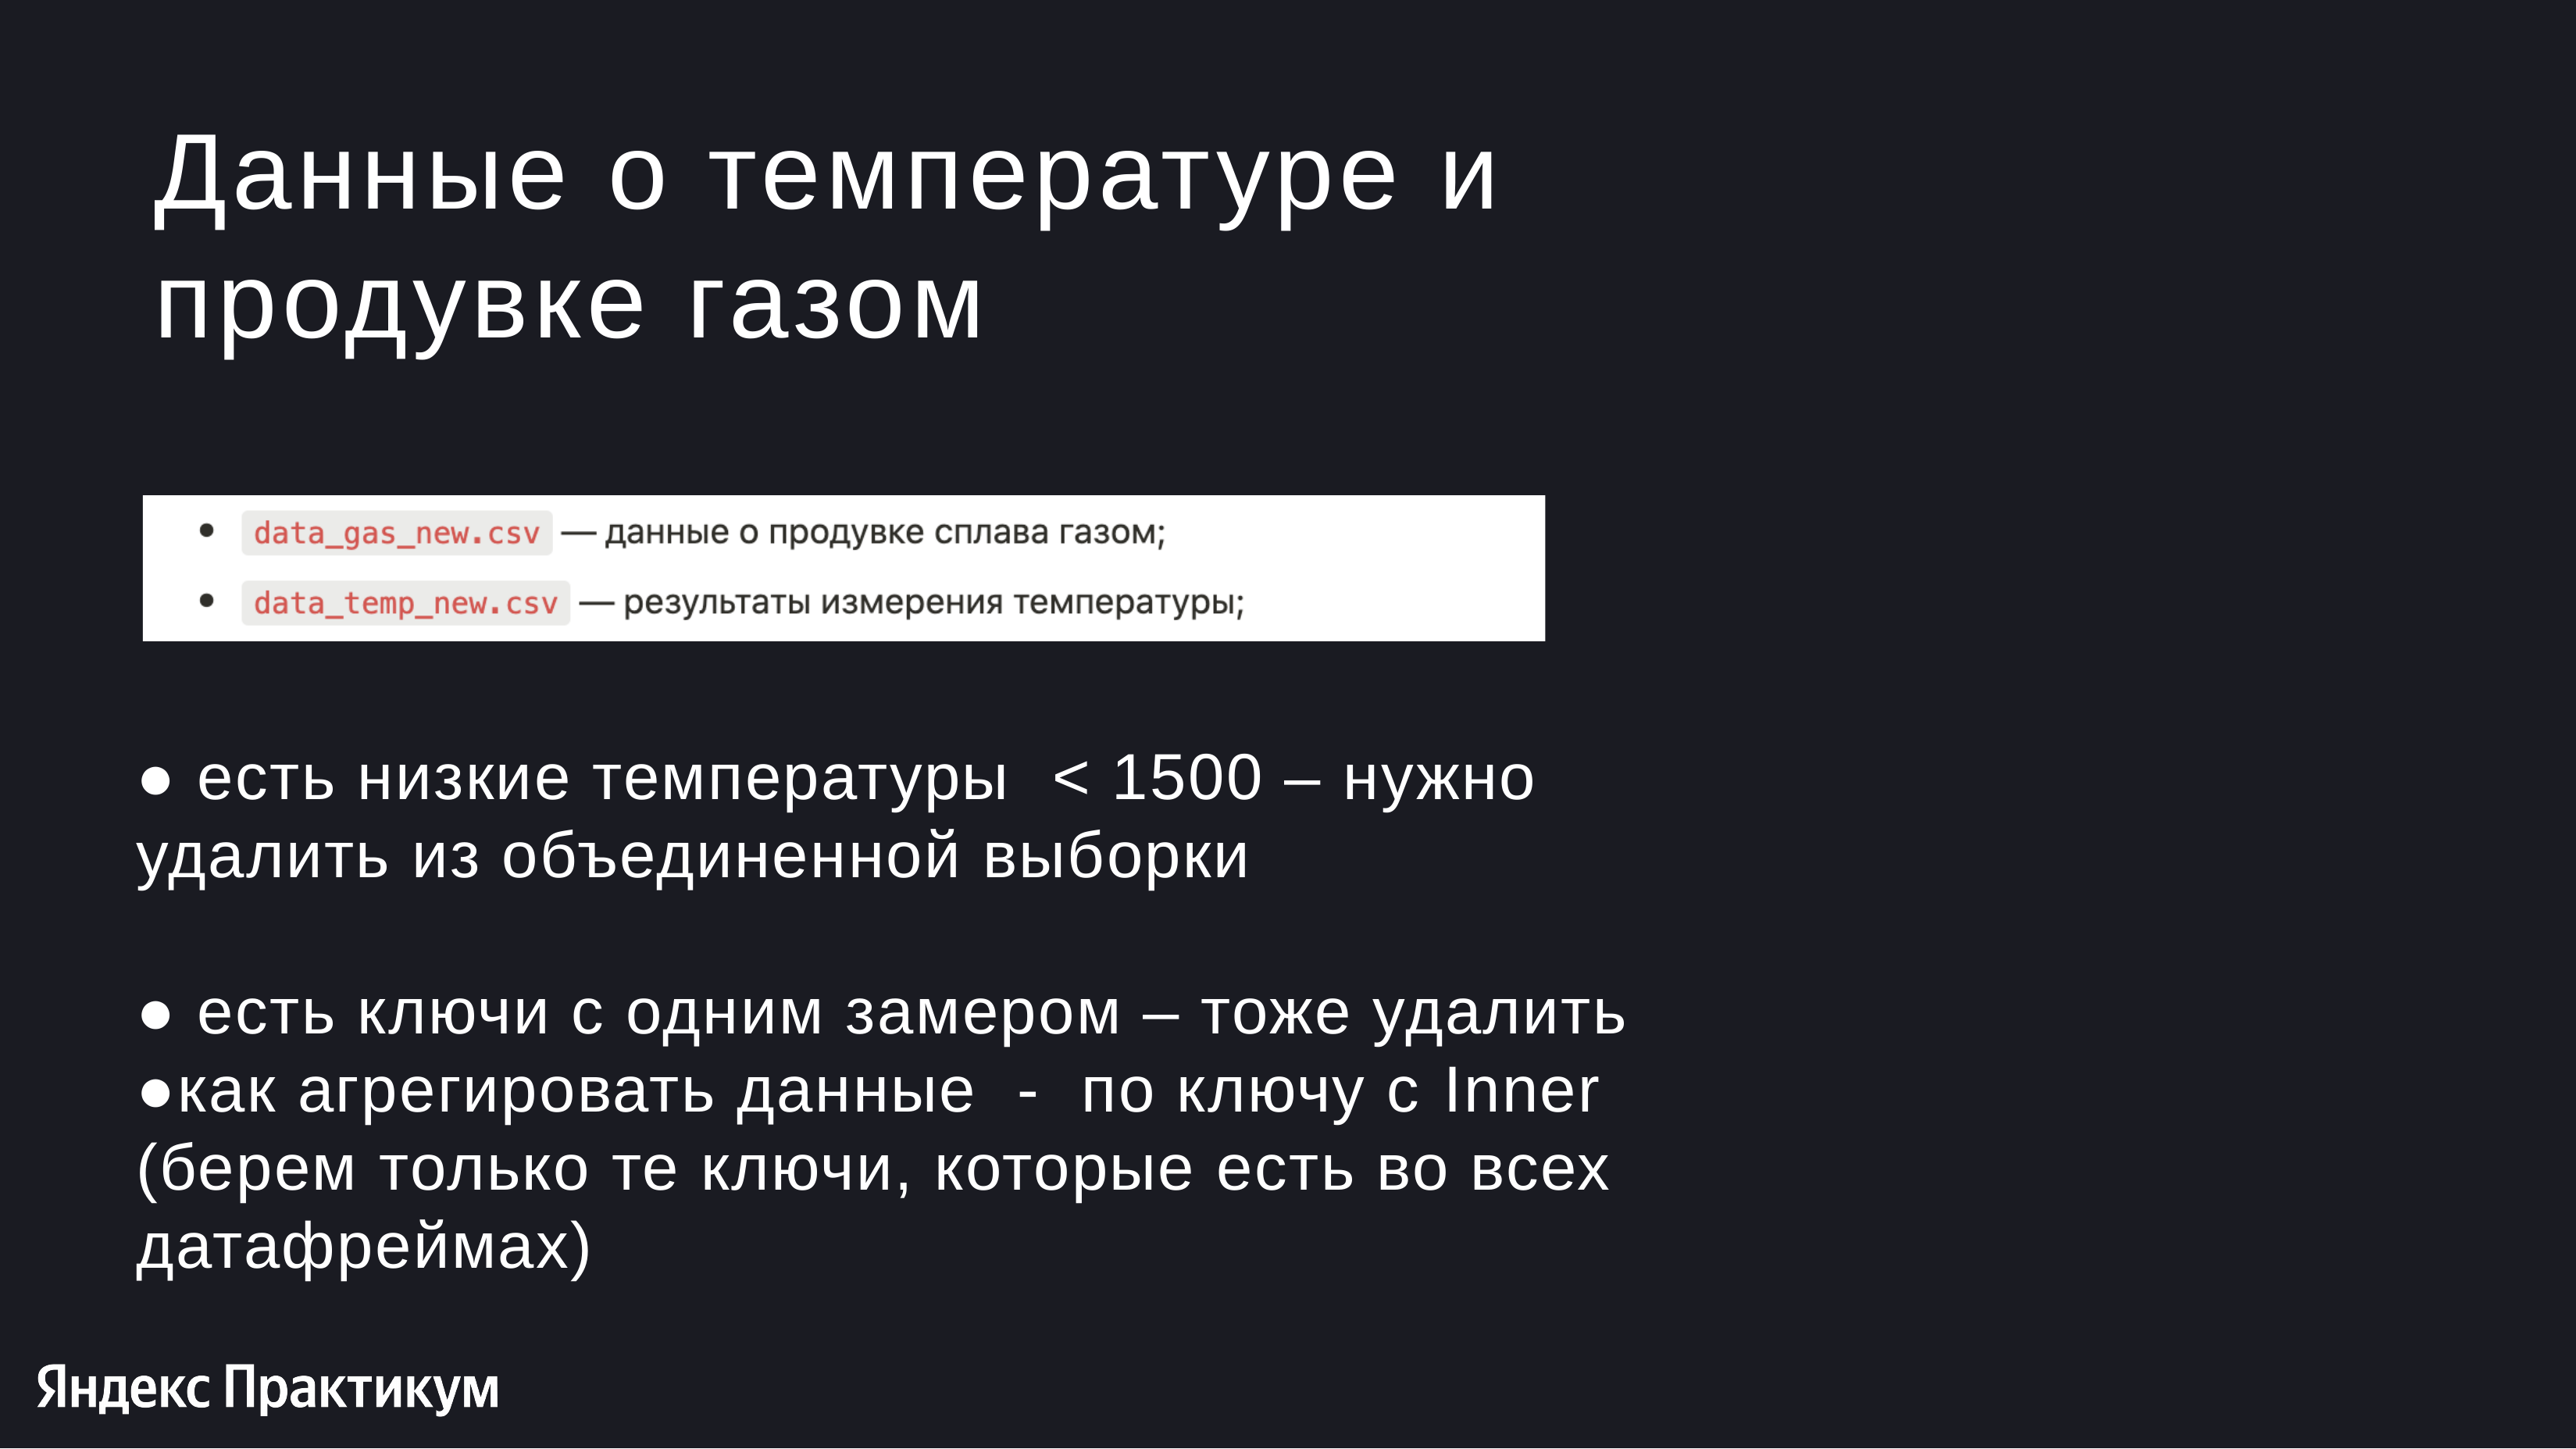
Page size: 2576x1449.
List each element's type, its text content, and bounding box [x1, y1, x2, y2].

text_box ● есть низкие температуры < 1500 – нужно удалить из объединенной выборки ● есть ключи с одним замером – тоже удалить ●как агрегировать данные - по ключу с Inner (берем только те ключи, которые есть во всех датафреймах) [124, 729, 1806, 1287]
picture [142, 495, 1546, 642]
picture [37, 1364, 498, 1418]
text_box Данные о температуре и продувке газом [142, 95, 1825, 366]
